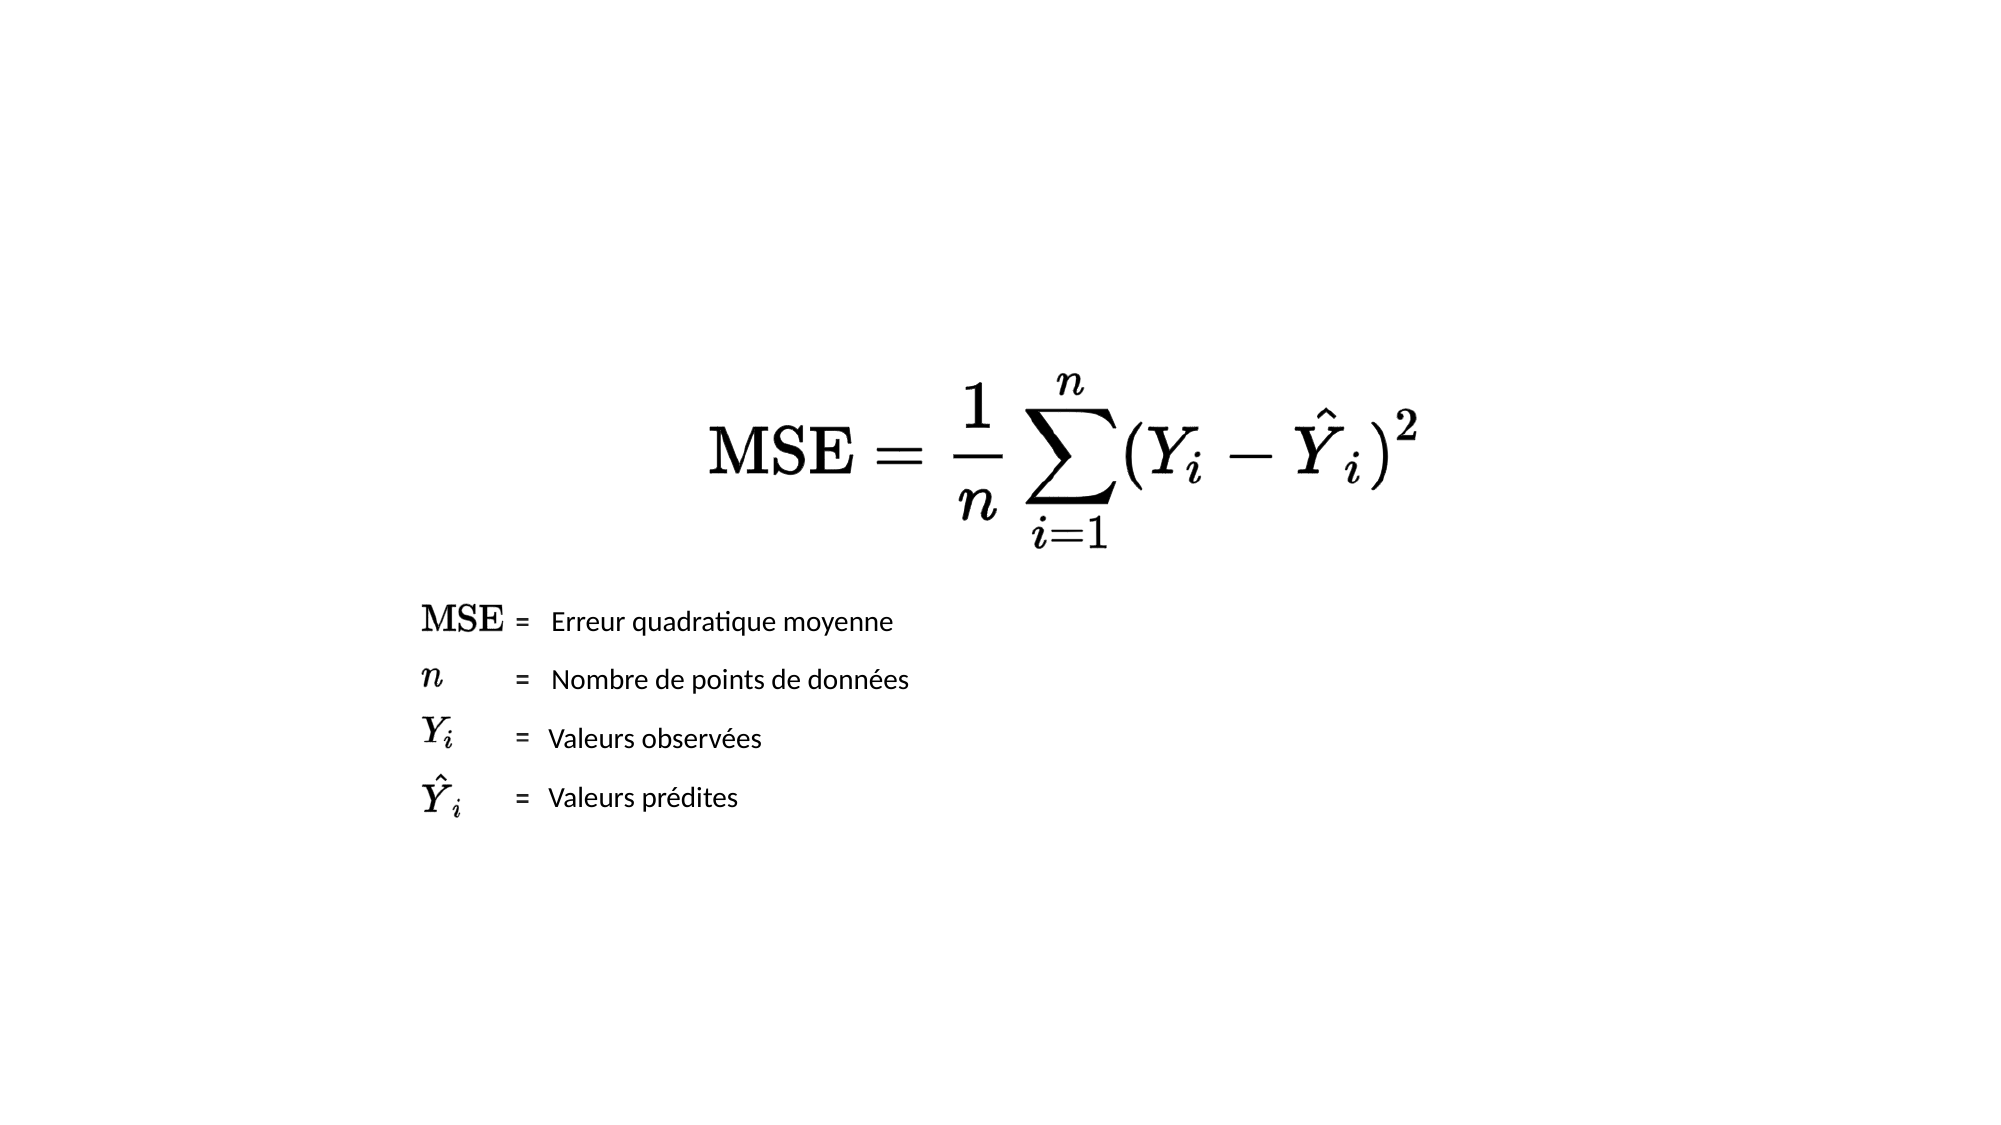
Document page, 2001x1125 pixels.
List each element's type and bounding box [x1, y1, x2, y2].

text_box [391, 341, 1538, 860]
